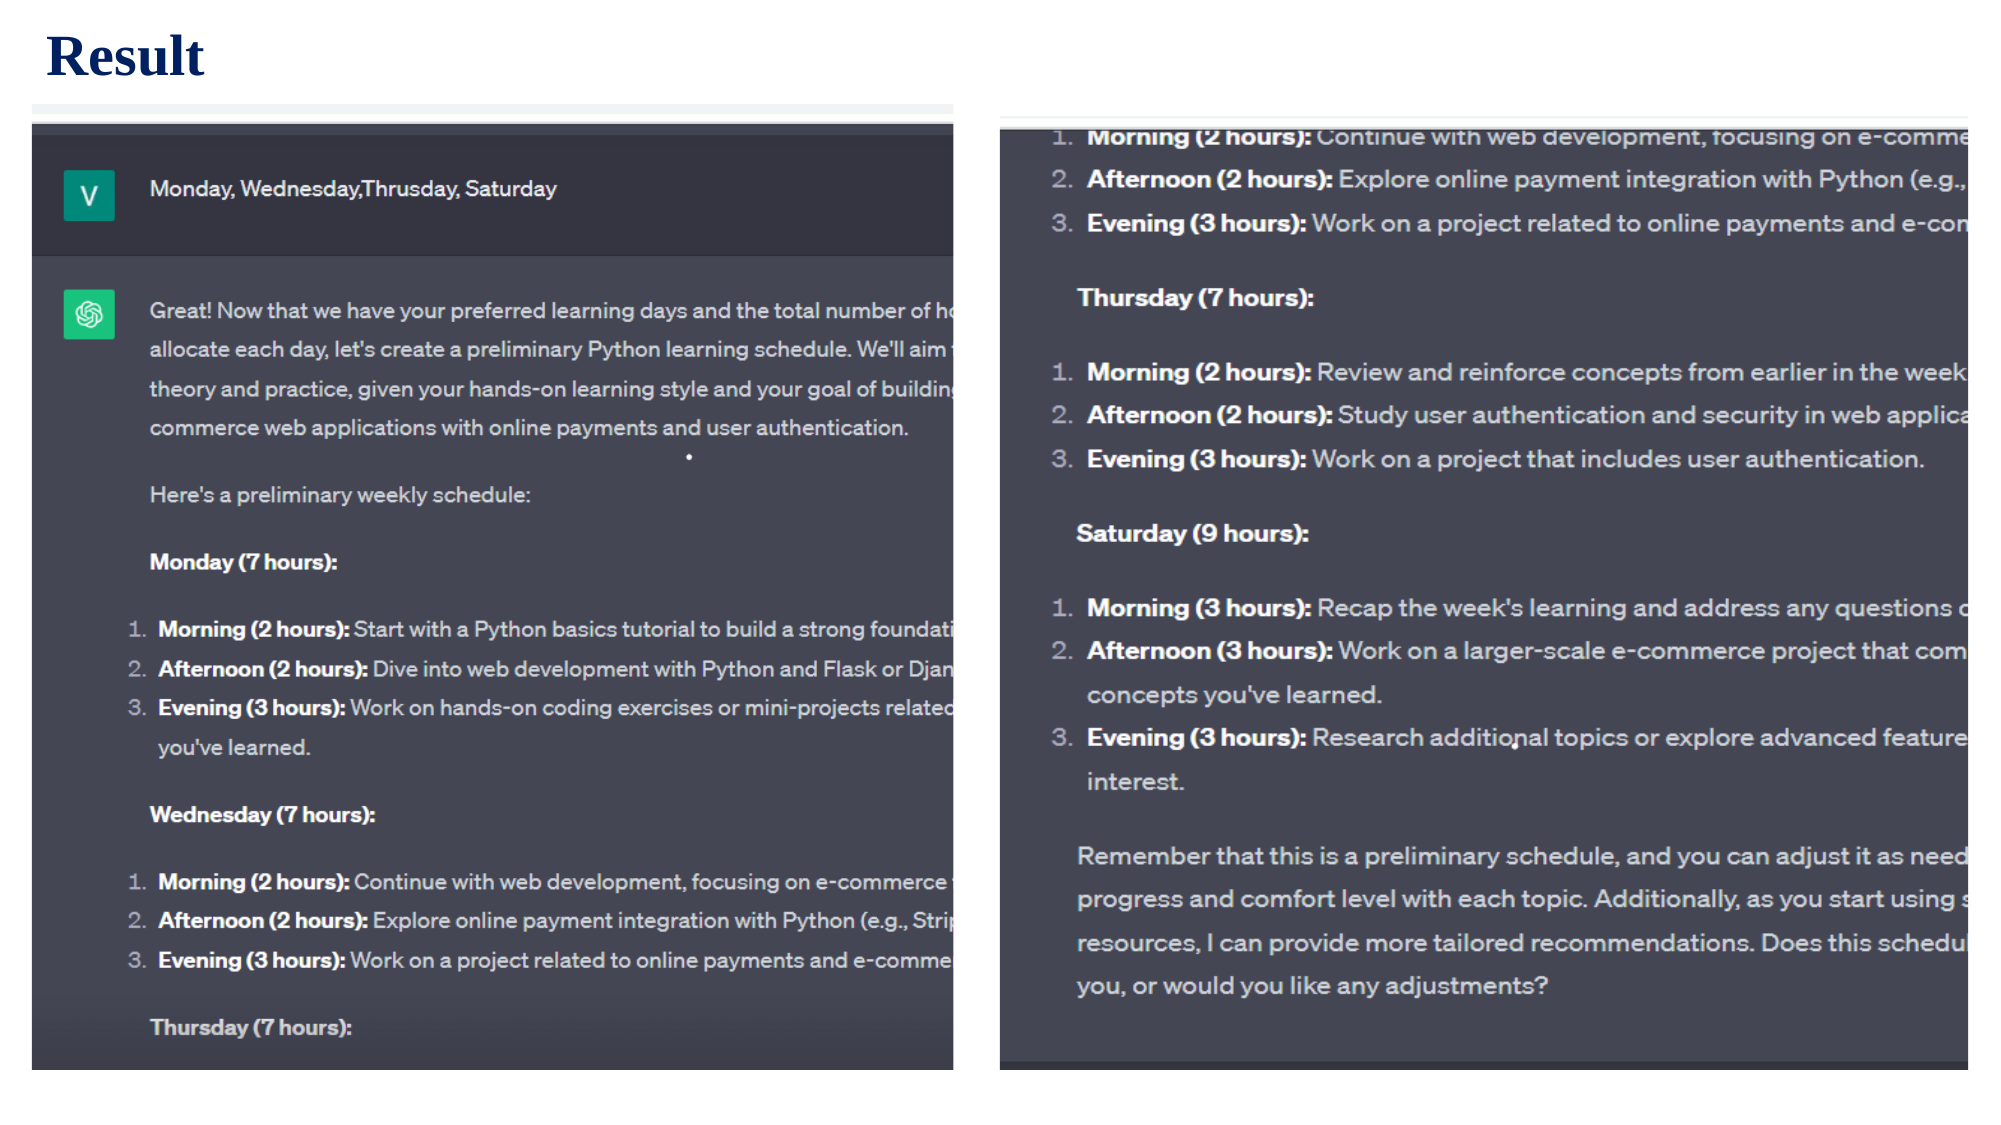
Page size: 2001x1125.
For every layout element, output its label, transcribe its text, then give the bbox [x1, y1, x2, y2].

picture [31, 104, 954, 1070]
picture [999, 116, 1969, 1070]
text_box Result [31, 9, 819, 95]
